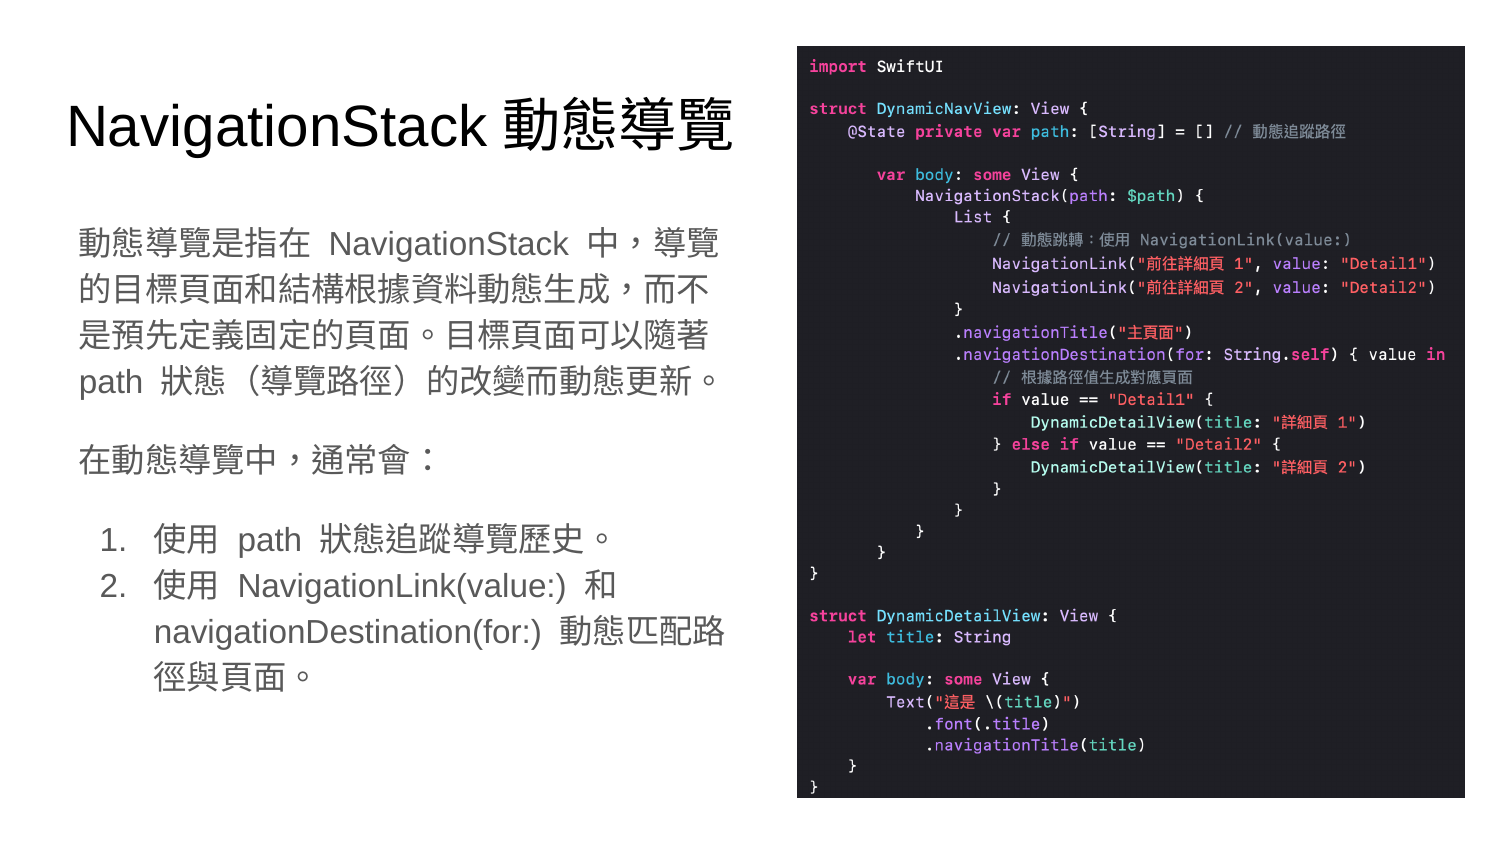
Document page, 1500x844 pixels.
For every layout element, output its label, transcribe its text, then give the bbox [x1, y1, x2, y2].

list 動態導覽是指在 NavigationStack 中，導覽的目標頁面和結構根據資料動態生成，而不是預先定義固定的頁面。目標頁面可以隨著 path 狀態（導覽路徑）的改變而動態更新。 在動態導覽中，通常會： 使用 path 狀態追蹤導覽歷史。 使用 NavigationLink(value:) 和 navigationDestination(for:) 動態匹配路徑與頁面。 [63, 201, 757, 762]
picture [797, 45, 1465, 798]
title NavigationStack動態導覽 [51, 72, 792, 167]
